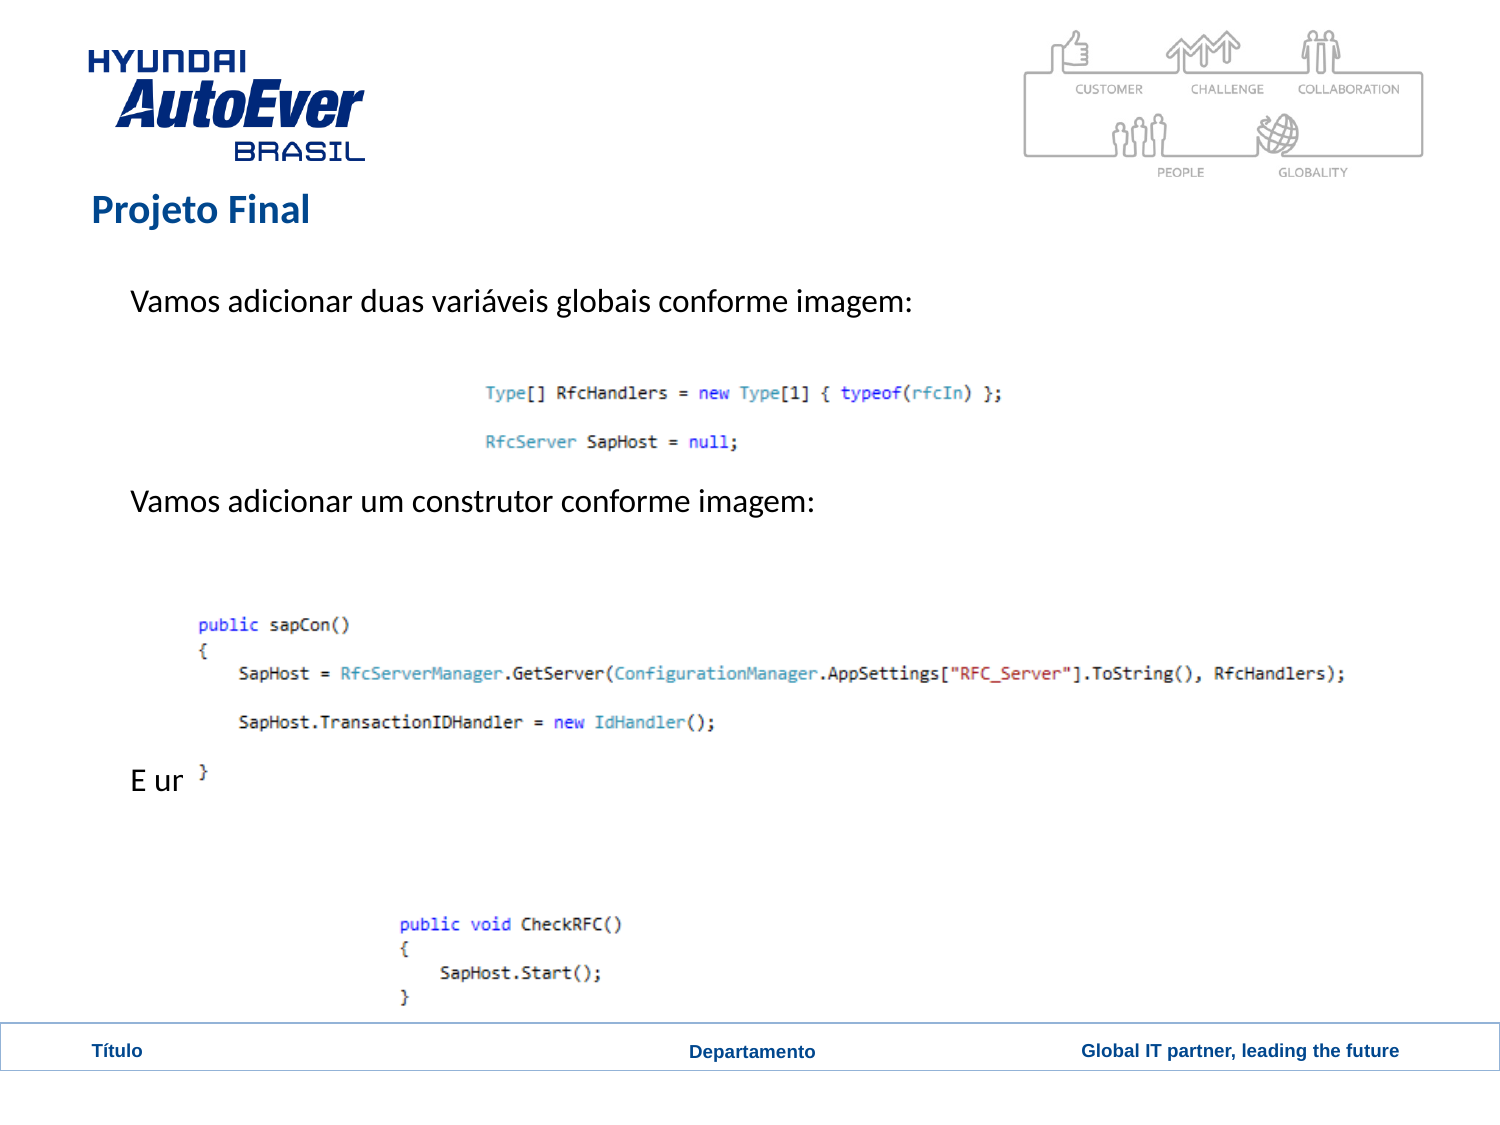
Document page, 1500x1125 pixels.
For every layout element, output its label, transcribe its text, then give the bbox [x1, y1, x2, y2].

picture [115, 79, 365, 161]
picture [1022, 23, 1424, 185]
title Projeto Final [76, 182, 999, 232]
picture [477, 374, 1023, 465]
picture [88, 50, 349, 78]
picture [182, 606, 1362, 794]
list Vamos adicionar duas variáveis globais conforme imagem: Vamos adicionar um construtor conforme imagem: E um método [40, 232, 1457, 1020]
picture [388, 903, 637, 1020]
